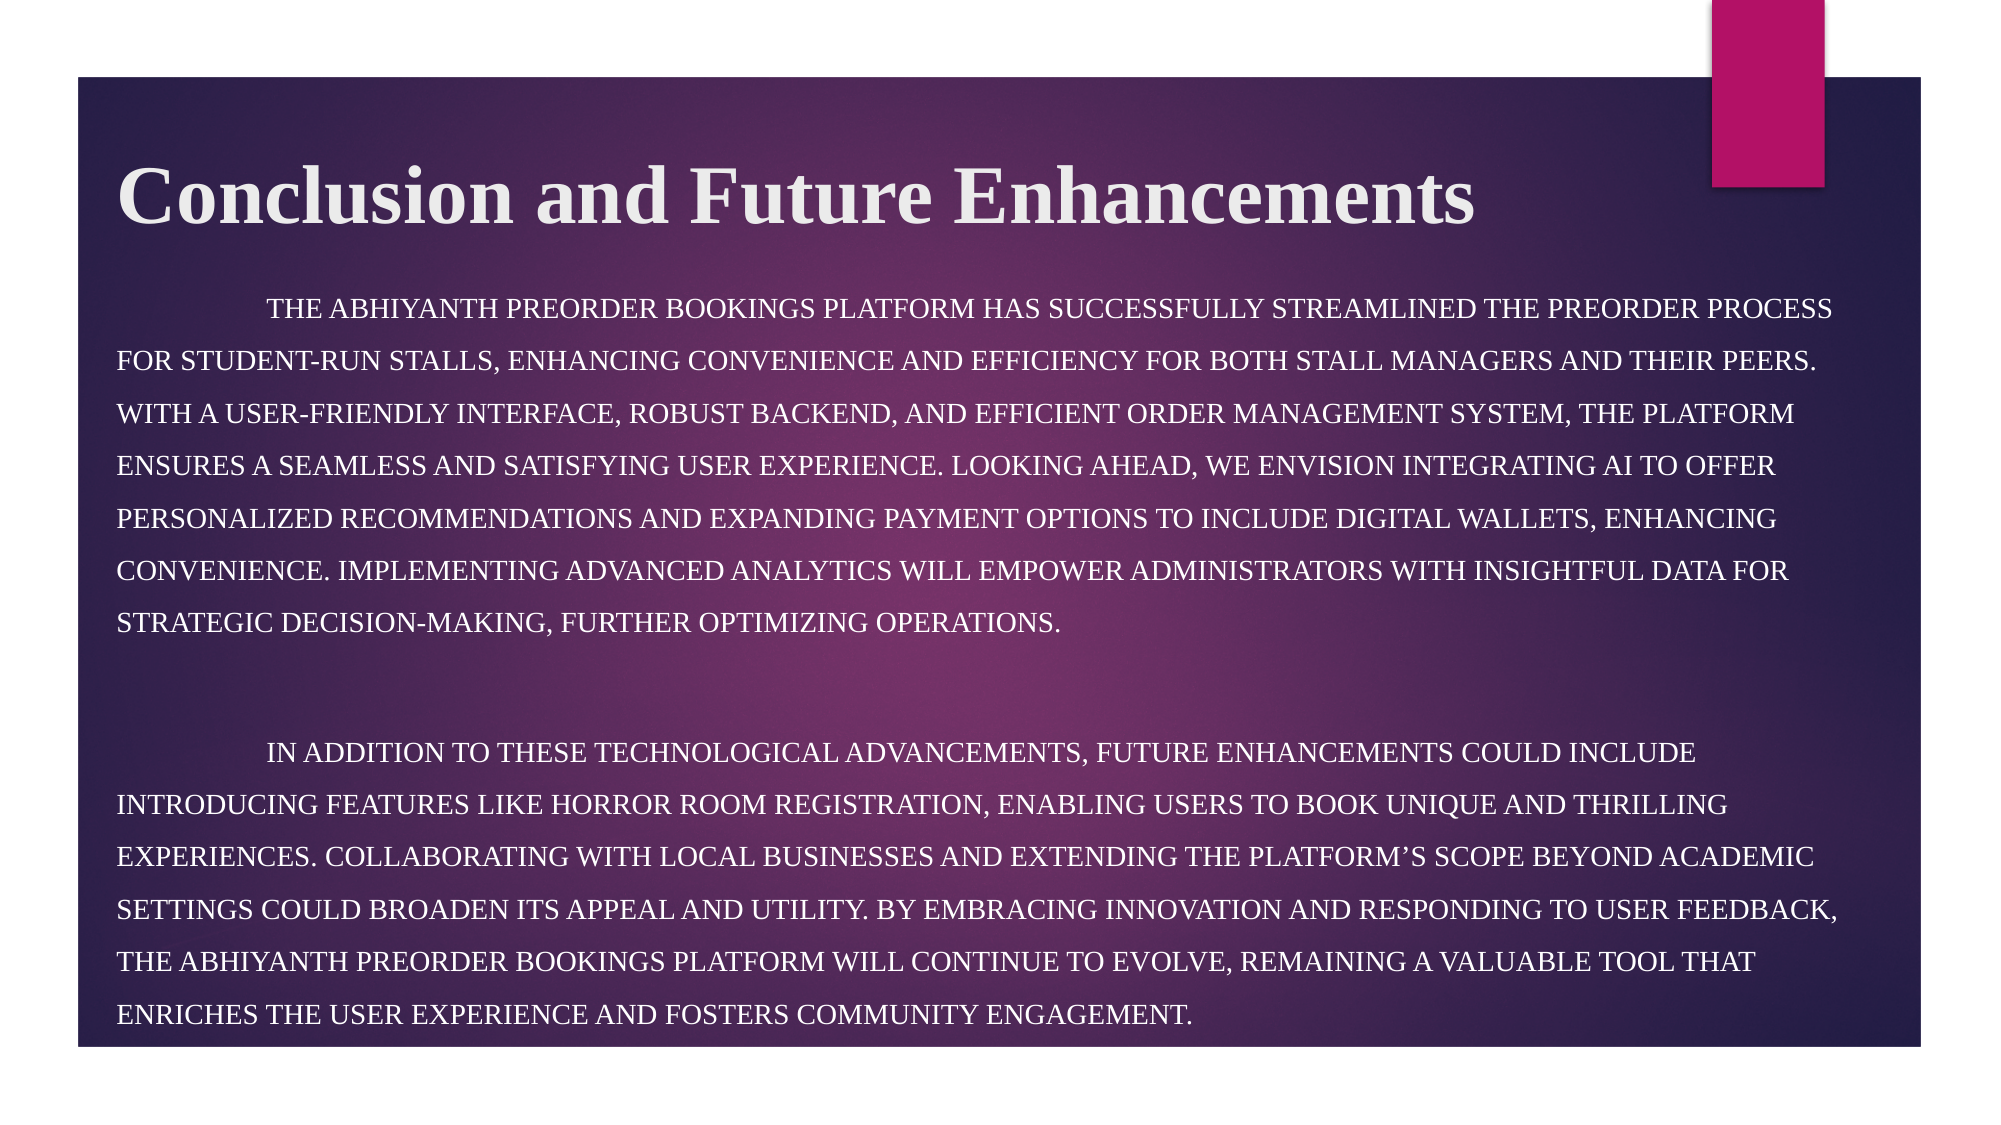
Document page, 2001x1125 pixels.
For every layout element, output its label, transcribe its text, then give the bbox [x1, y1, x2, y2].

title Conclusion and Future Enhancements [101, 55, 1550, 248]
subtitle The Abhiyanth Preorder Bookings platform has successfully streamlined the preorder process for student-run stalls, enhancing convenience and efficiency for both stall managers and their peers. With a user-friendly interface, robust backend, and efficient order management system, the platform ensures a seamless and satisfying user experience. Looking ahead, we envision integrating AI to offer personalized recommendations and expanding payment options to include digital wallets, enhancing convenience. Implementing advanced analytics will empower administrators with insightful data for strategic decision-making, further optimizing operations. In addition to these technological advancements, future enhancements could include introducing features like horror room registration, enabling users to book unique and thrilling experiences. Collaborating with local businesses and extending the platform’s scope beyond academic settings could broaden its appeal and utility. By embracing innovation and responding to user feedback, the Abhiyanth Preorder Bookings platform will continue to evolve, remaining a valuable tool that enriches the user experience and fosters community engagement. [101, 264, 1871, 1125]
